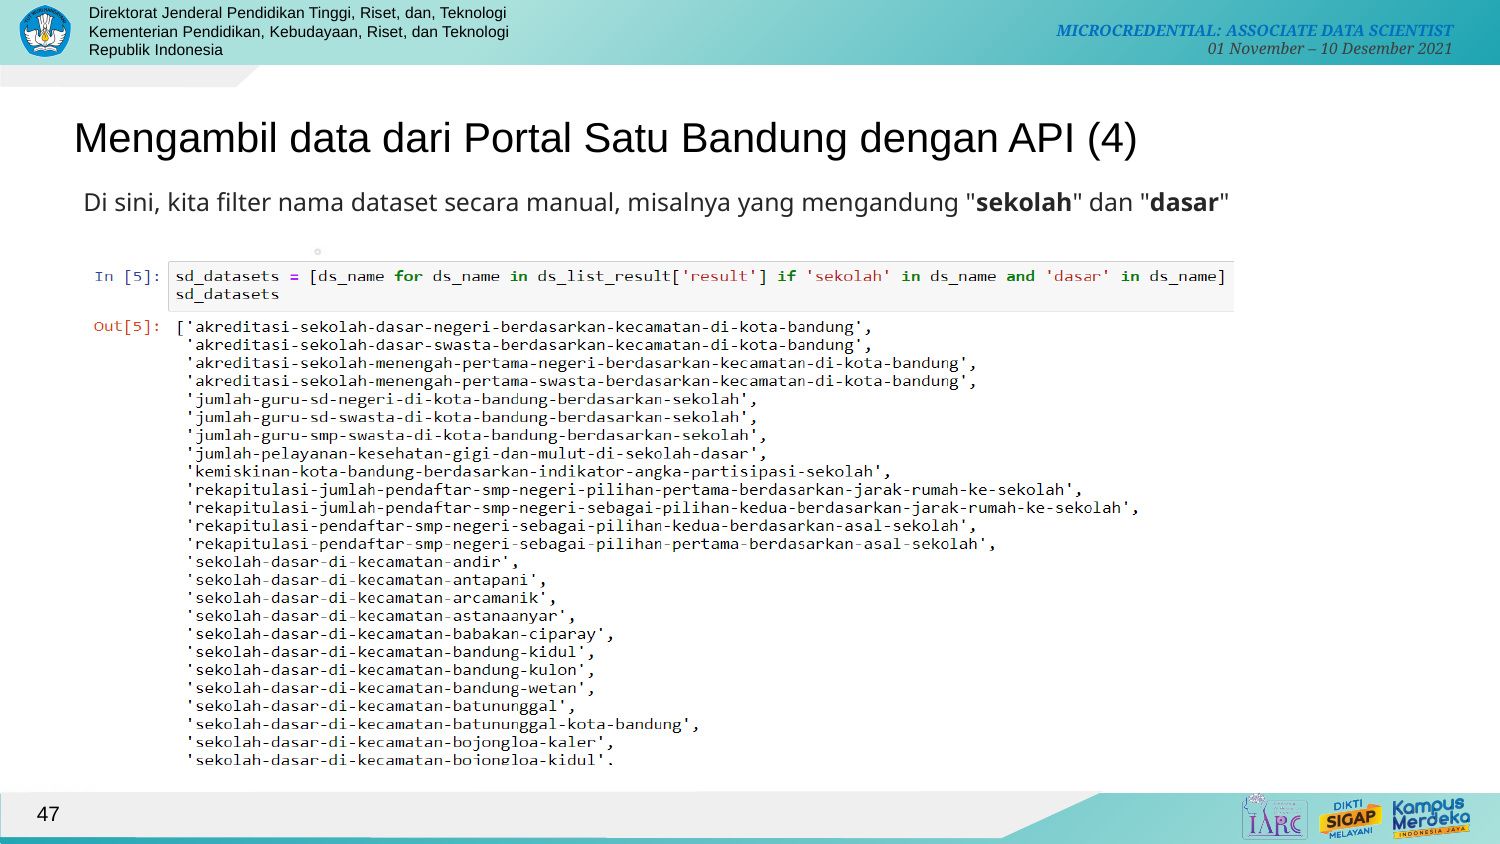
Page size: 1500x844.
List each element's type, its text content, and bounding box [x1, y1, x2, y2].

picture [1393, 798, 1470, 839]
list Di sini, kita filter nama dataset secara manual, misalnya yang mengandung "sekolah" dan "dasar" [51, 166, 1492, 232]
slide_number ‹#› [0, 790, 75, 836]
picture [16, 3, 74, 61]
picture [1319, 796, 1382, 842]
picture [0, 65, 1500, 843]
title Mengambil data dari Portal Satu Bandung dengan API (4) [58, 95, 1457, 166]
